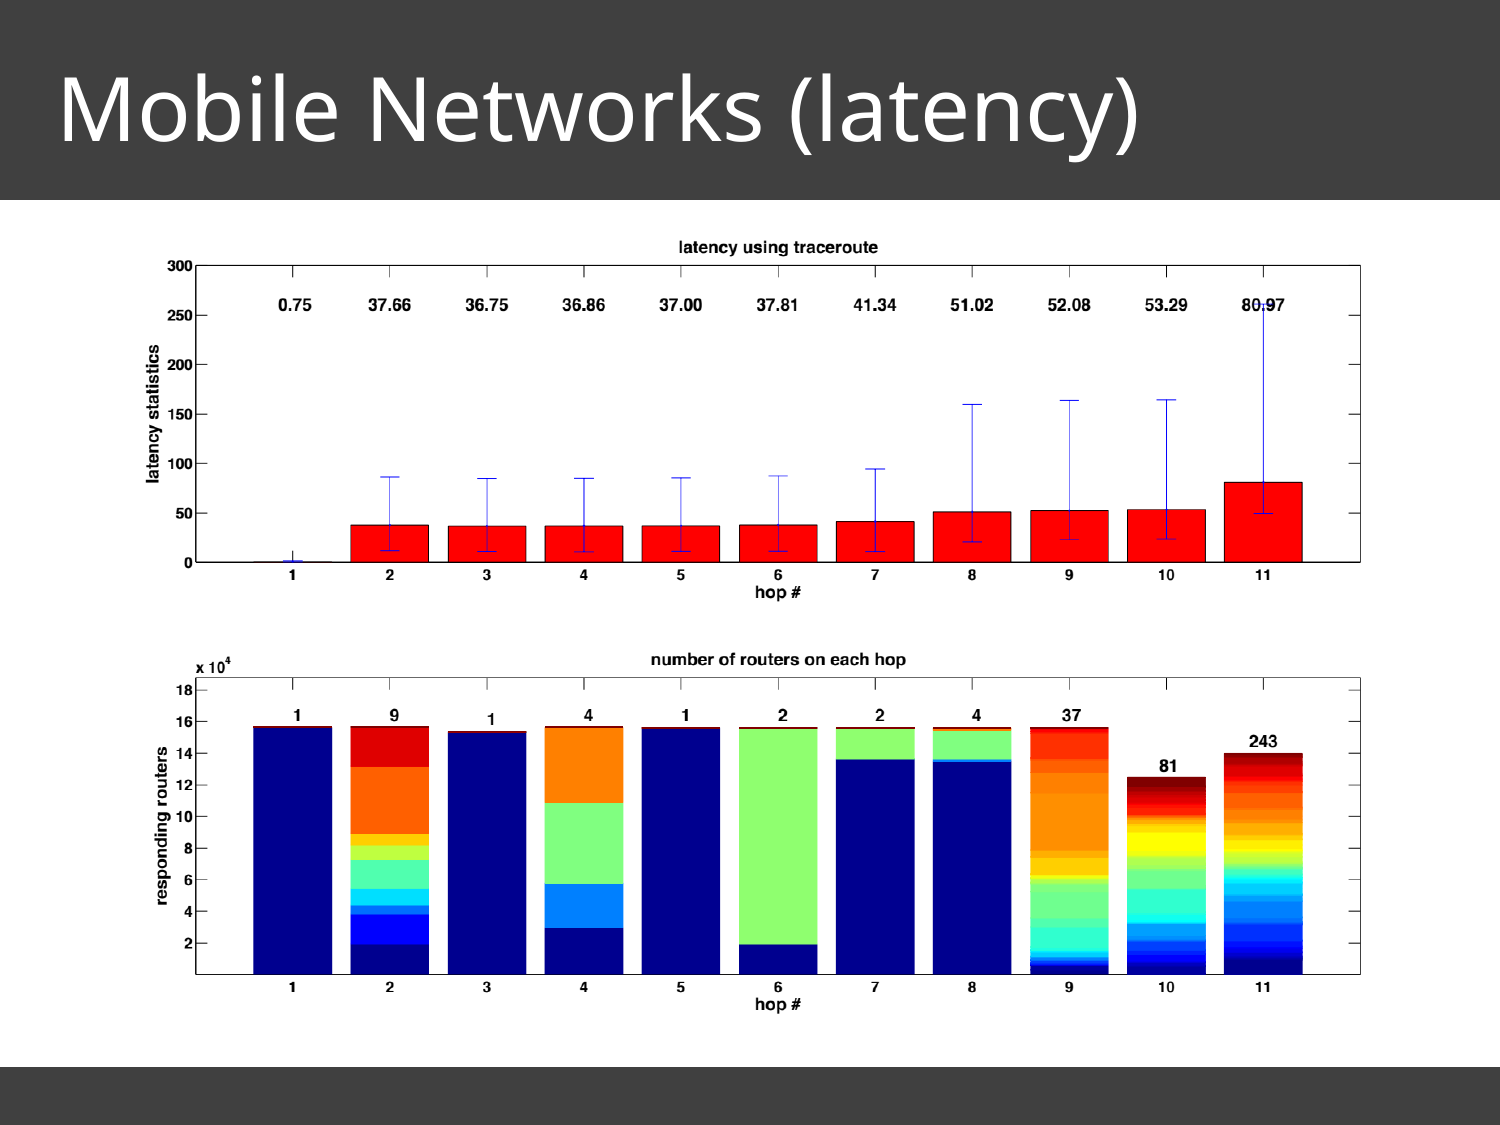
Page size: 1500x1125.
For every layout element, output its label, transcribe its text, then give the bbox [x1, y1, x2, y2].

text_box Mobile Networks (latency) [41, 45, 1500, 168]
picture [0, 199, 1500, 1067]
